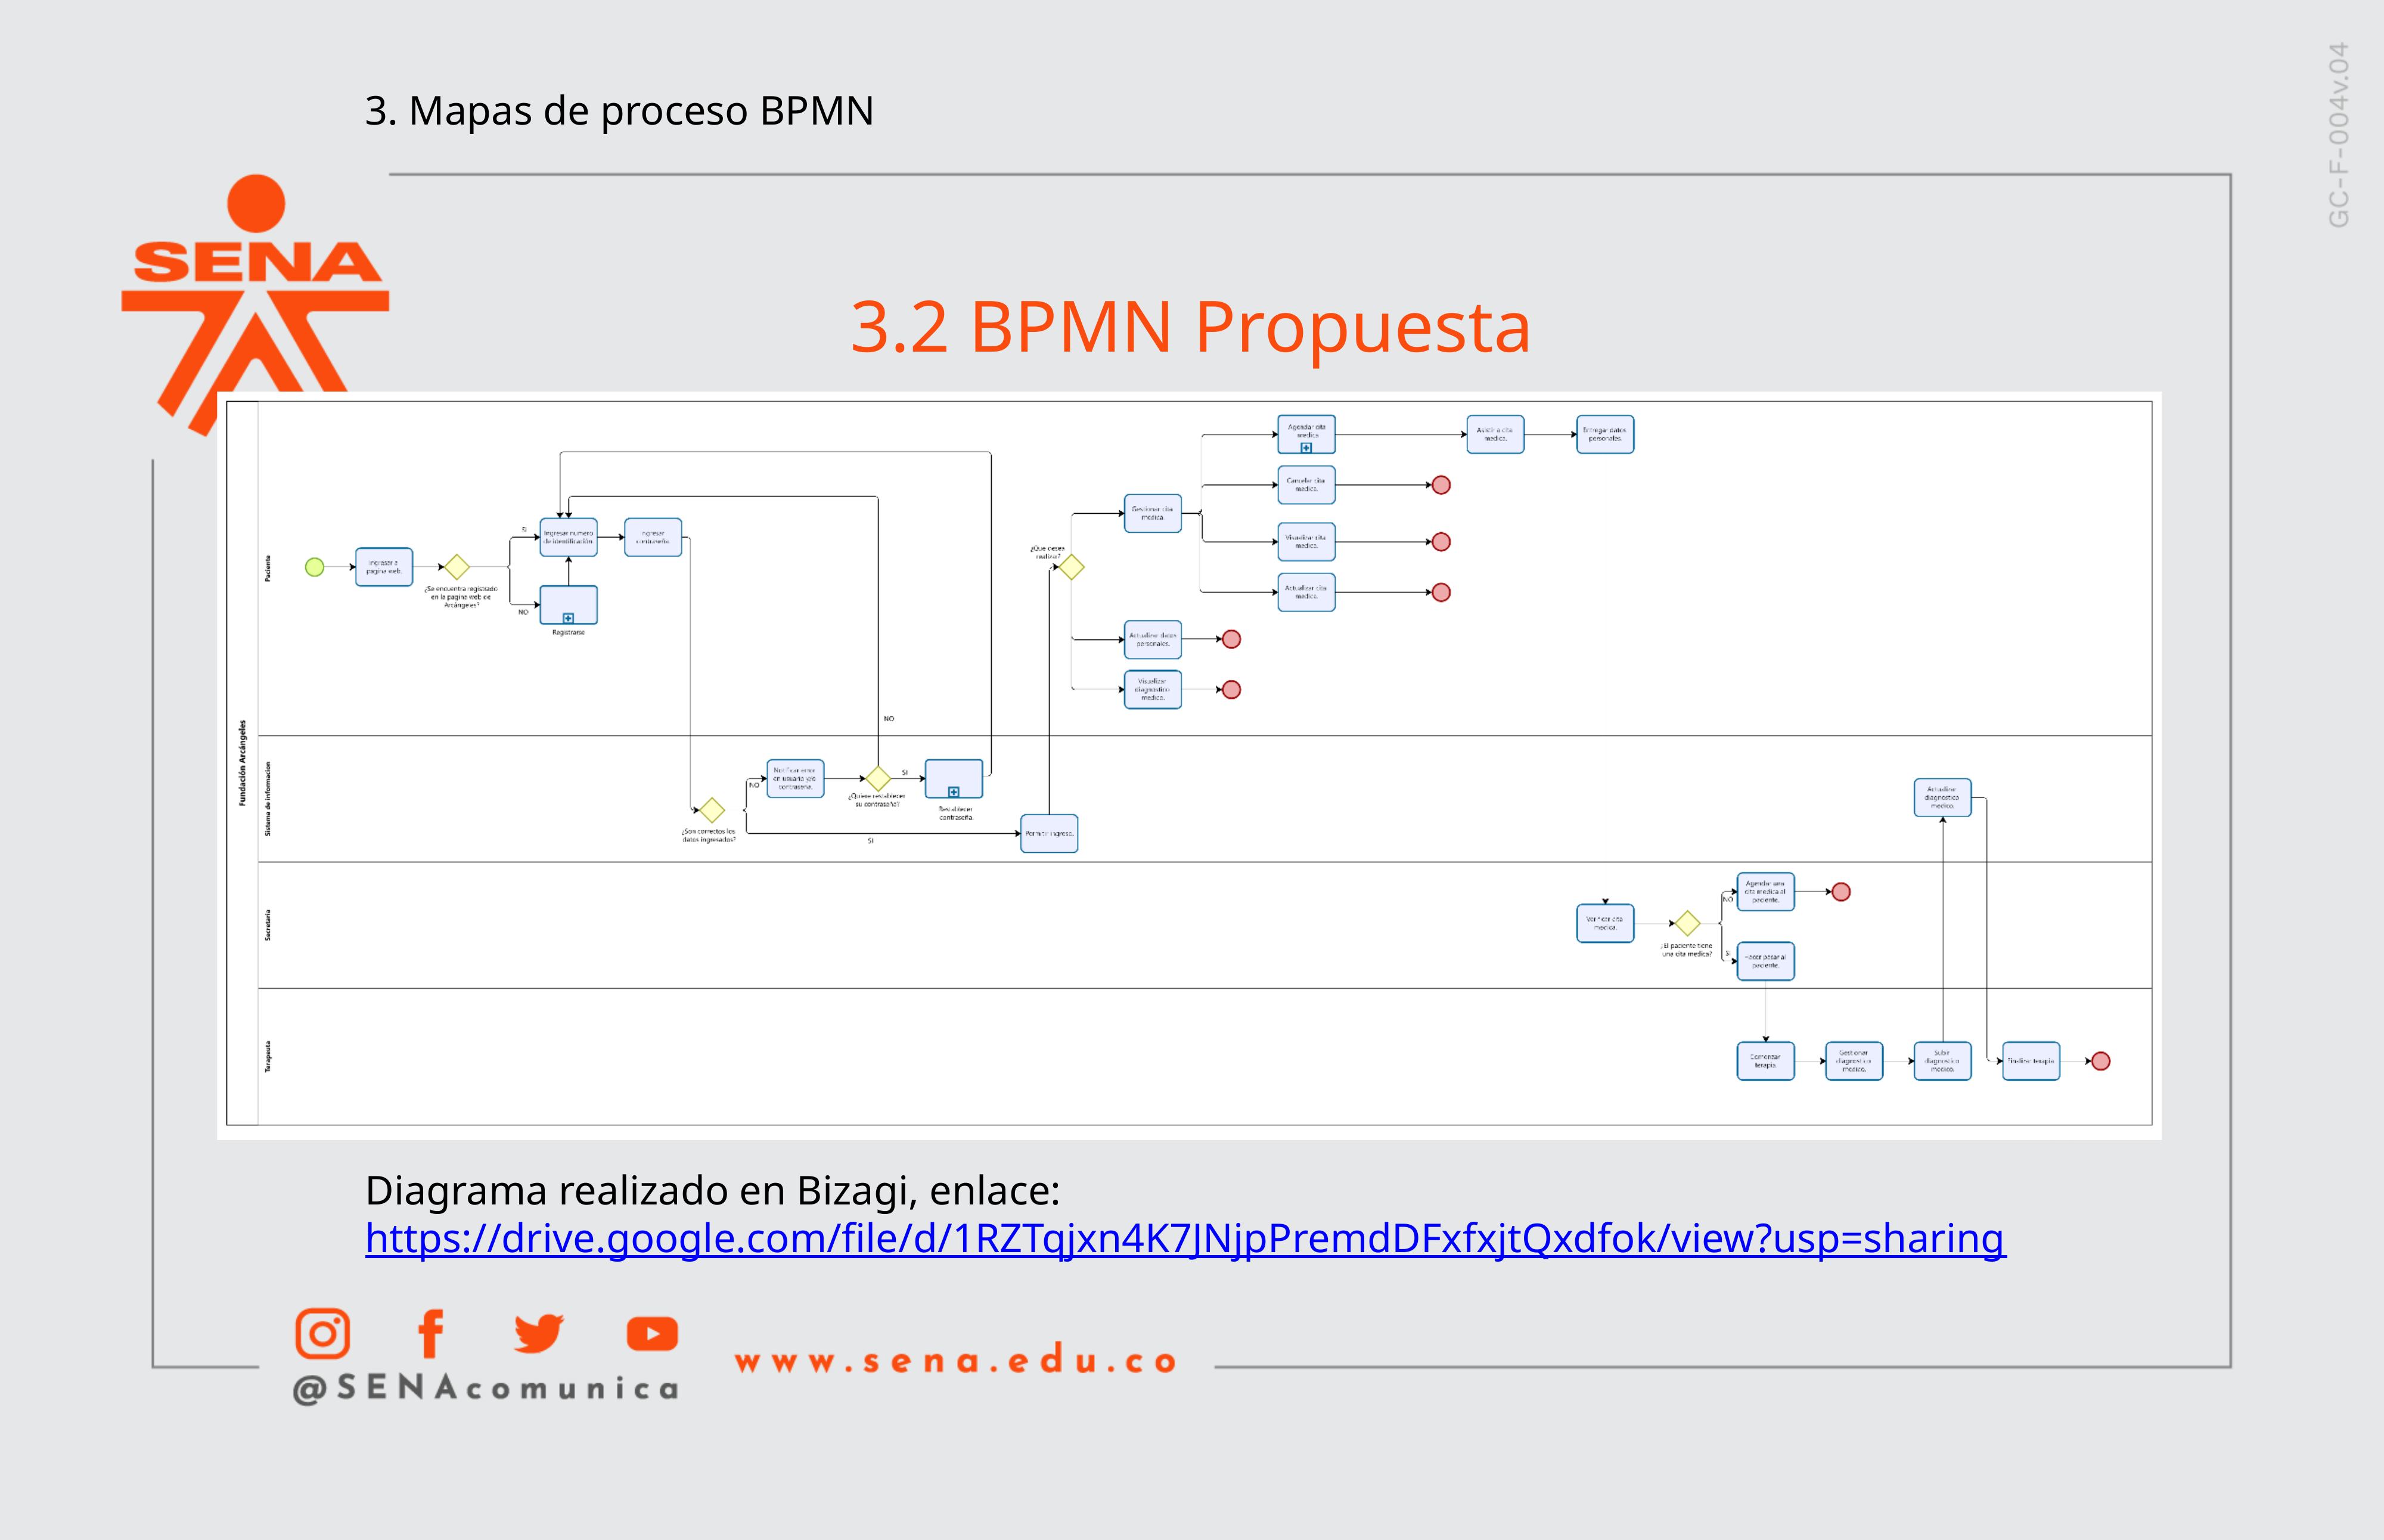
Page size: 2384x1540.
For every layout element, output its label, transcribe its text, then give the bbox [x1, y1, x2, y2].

picture [0, 0, 2384, 1540]
text_box Diagrama realizado en Bizagi, enlace: https://drive.google.com/file/d/1RZTqjxn4K7JNjpPremdDFxfxjtQxdfok/view?usp=sharing [356, 1160, 2023, 1292]
text_box 3.2 BPMN Propuesta [257, 276, 2127, 371]
text_box 3. Mapas de proceso BPMN [356, 80, 2226, 138]
